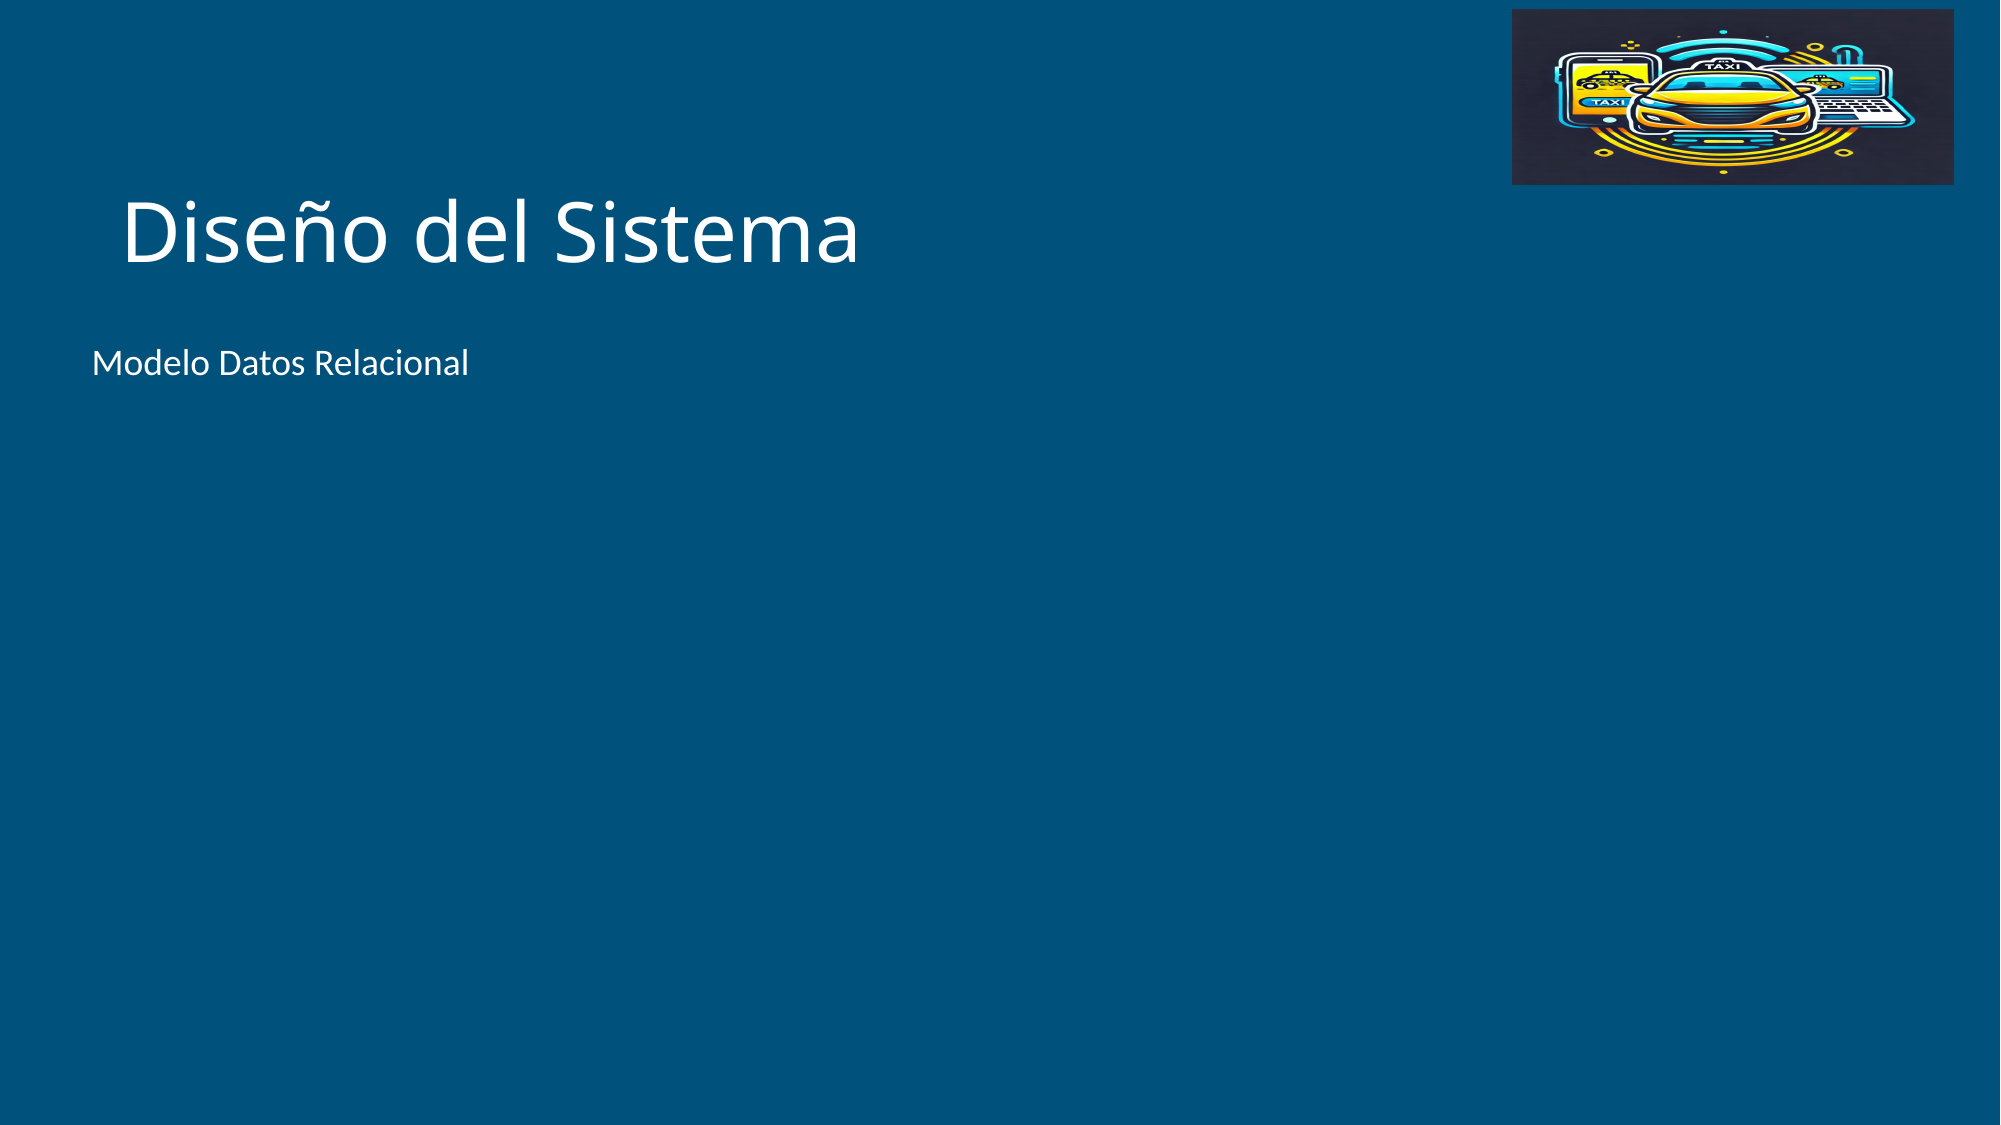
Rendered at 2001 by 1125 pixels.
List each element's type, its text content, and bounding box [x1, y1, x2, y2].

picture [1513, 10, 1953, 184]
title Diseño del Sistema [105, 175, 1831, 295]
text_box Modelo Datos Relacional [76, 330, 1464, 905]
